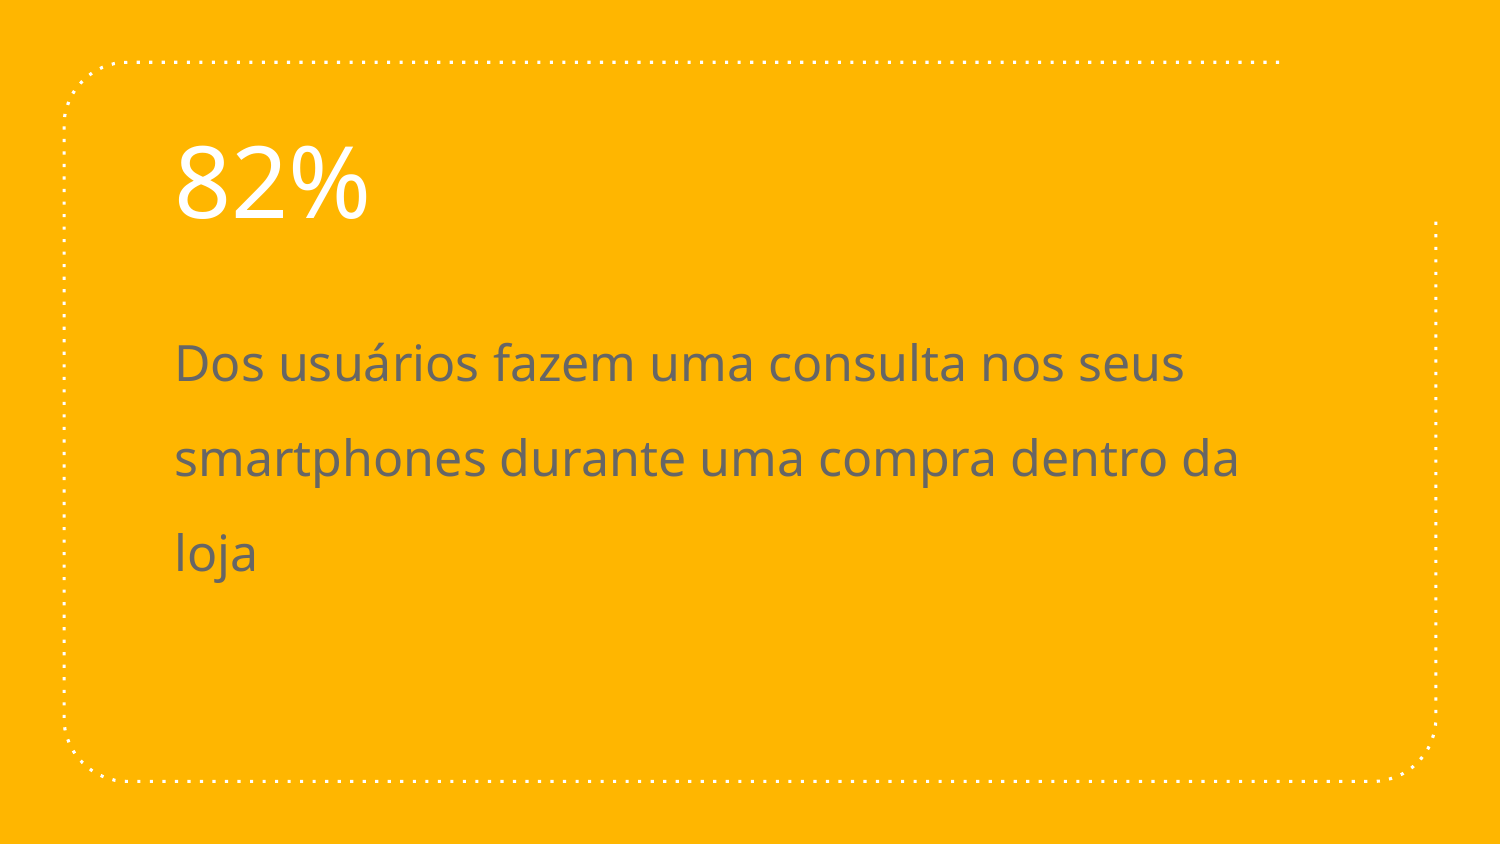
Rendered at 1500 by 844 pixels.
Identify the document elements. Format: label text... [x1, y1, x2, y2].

title Dos usuários fazem uma consulta nos seus smartphones durante uma compra dentro da loja [159, 293, 1341, 597]
title 82% [159, 106, 1341, 254]
